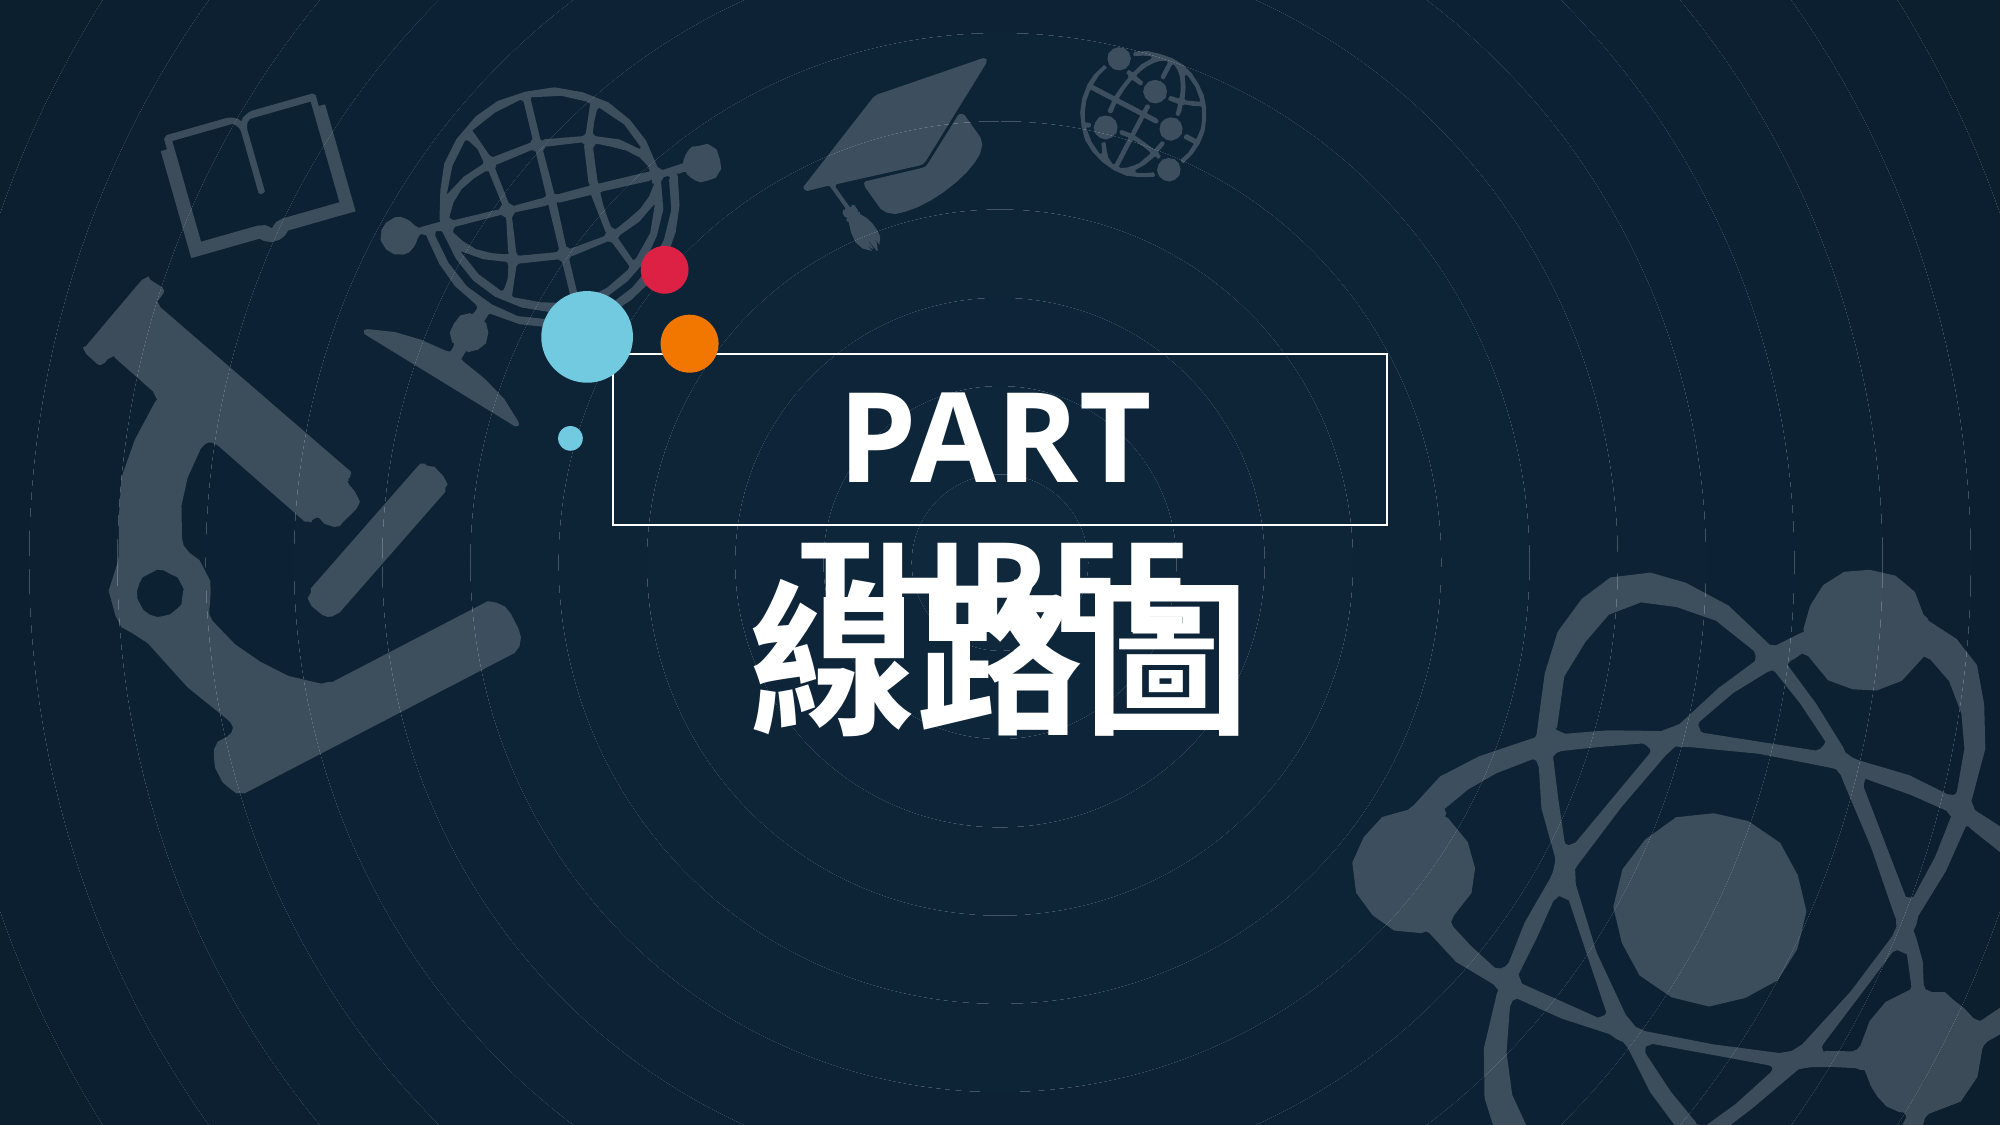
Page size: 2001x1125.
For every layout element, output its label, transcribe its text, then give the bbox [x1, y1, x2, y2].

text_box 線路圖 [644, 669, 1356, 763]
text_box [539, 235, 708, 466]
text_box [613, 350, 1387, 669]
